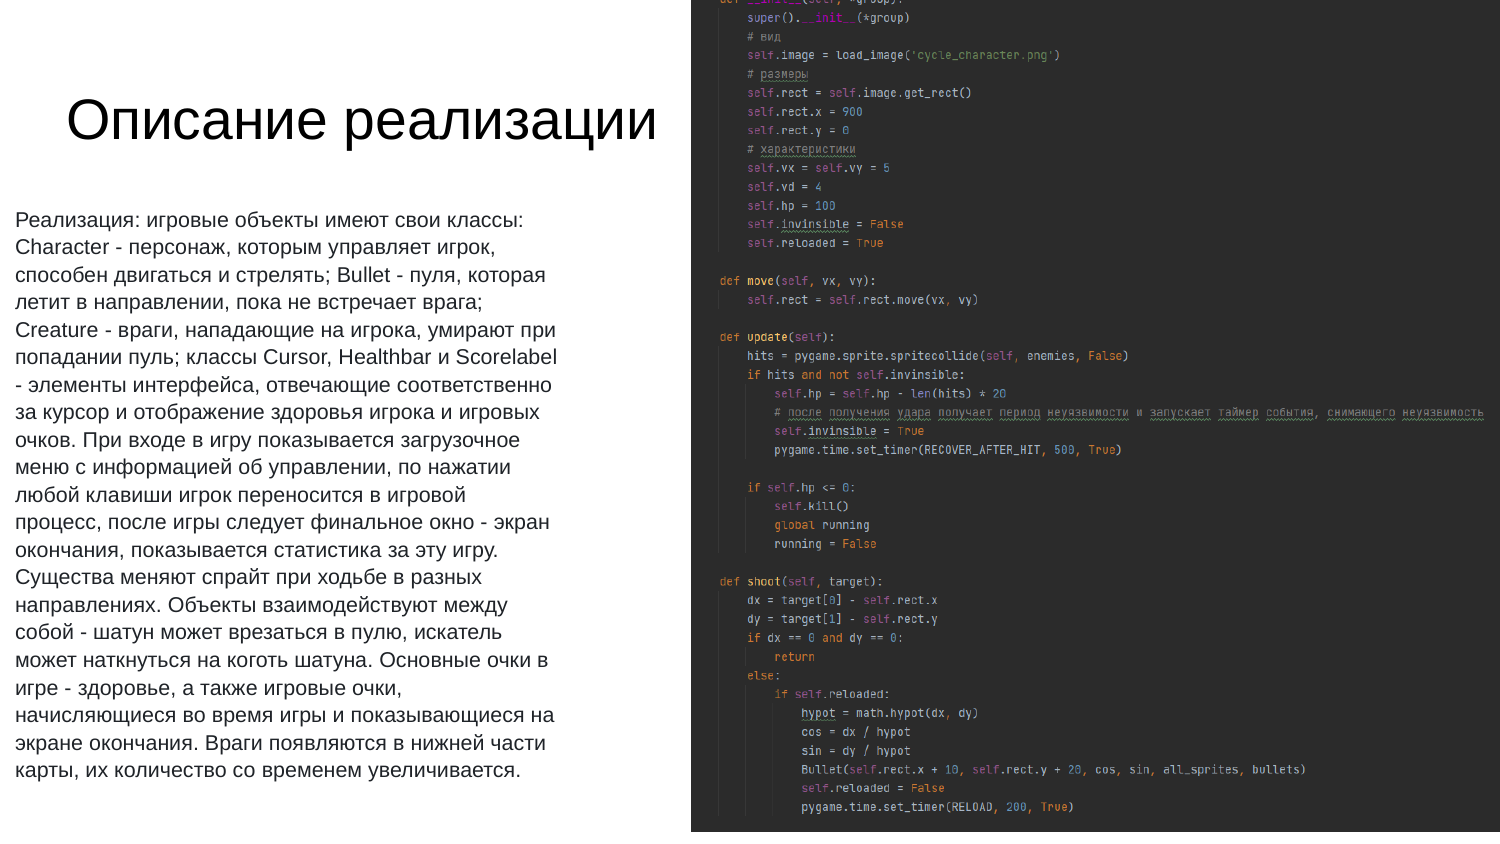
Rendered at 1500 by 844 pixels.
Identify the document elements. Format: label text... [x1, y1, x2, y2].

list Реализация: игровые объекты имеют свои классы: Character - персонаж, которым управляет игрок, способен двигаться и стрелять; Bullet - пуля, которая летит в направлении, пока не встречает врага; Creature - враги, нападающие на игрока, умирают при попадании пуль; классы Cursor, Healthbar и Scorelabel - элементы интерфейса, отвечающие соответственно за курсор и отображение здоровья игрока и игровых очков. При входе в игру показывается загрузочное меню с информацией об управлении, по нажатии любой клавиши игрок переносится в игровой процесс, после игры следует финальное окно - экран окончания, показывается статистика за эту игру. Существа меняют спрайт при ходьбе в разных направлениях. Объекты взаимодействуют между собой - шатун может врезаться в пулю, искатель может наткнуться на коготь шатуна. Основные очки в игре - здоровье, а также игровые очки, начисляющиеся во время игры и показывающиеся на экране окончания. Враги появляются в нижней части карты, их количество со временем увеличивается. [0, 189, 574, 830]
title Описание реализации [51, 72, 685, 167]
picture [690, 0, 1500, 833]
